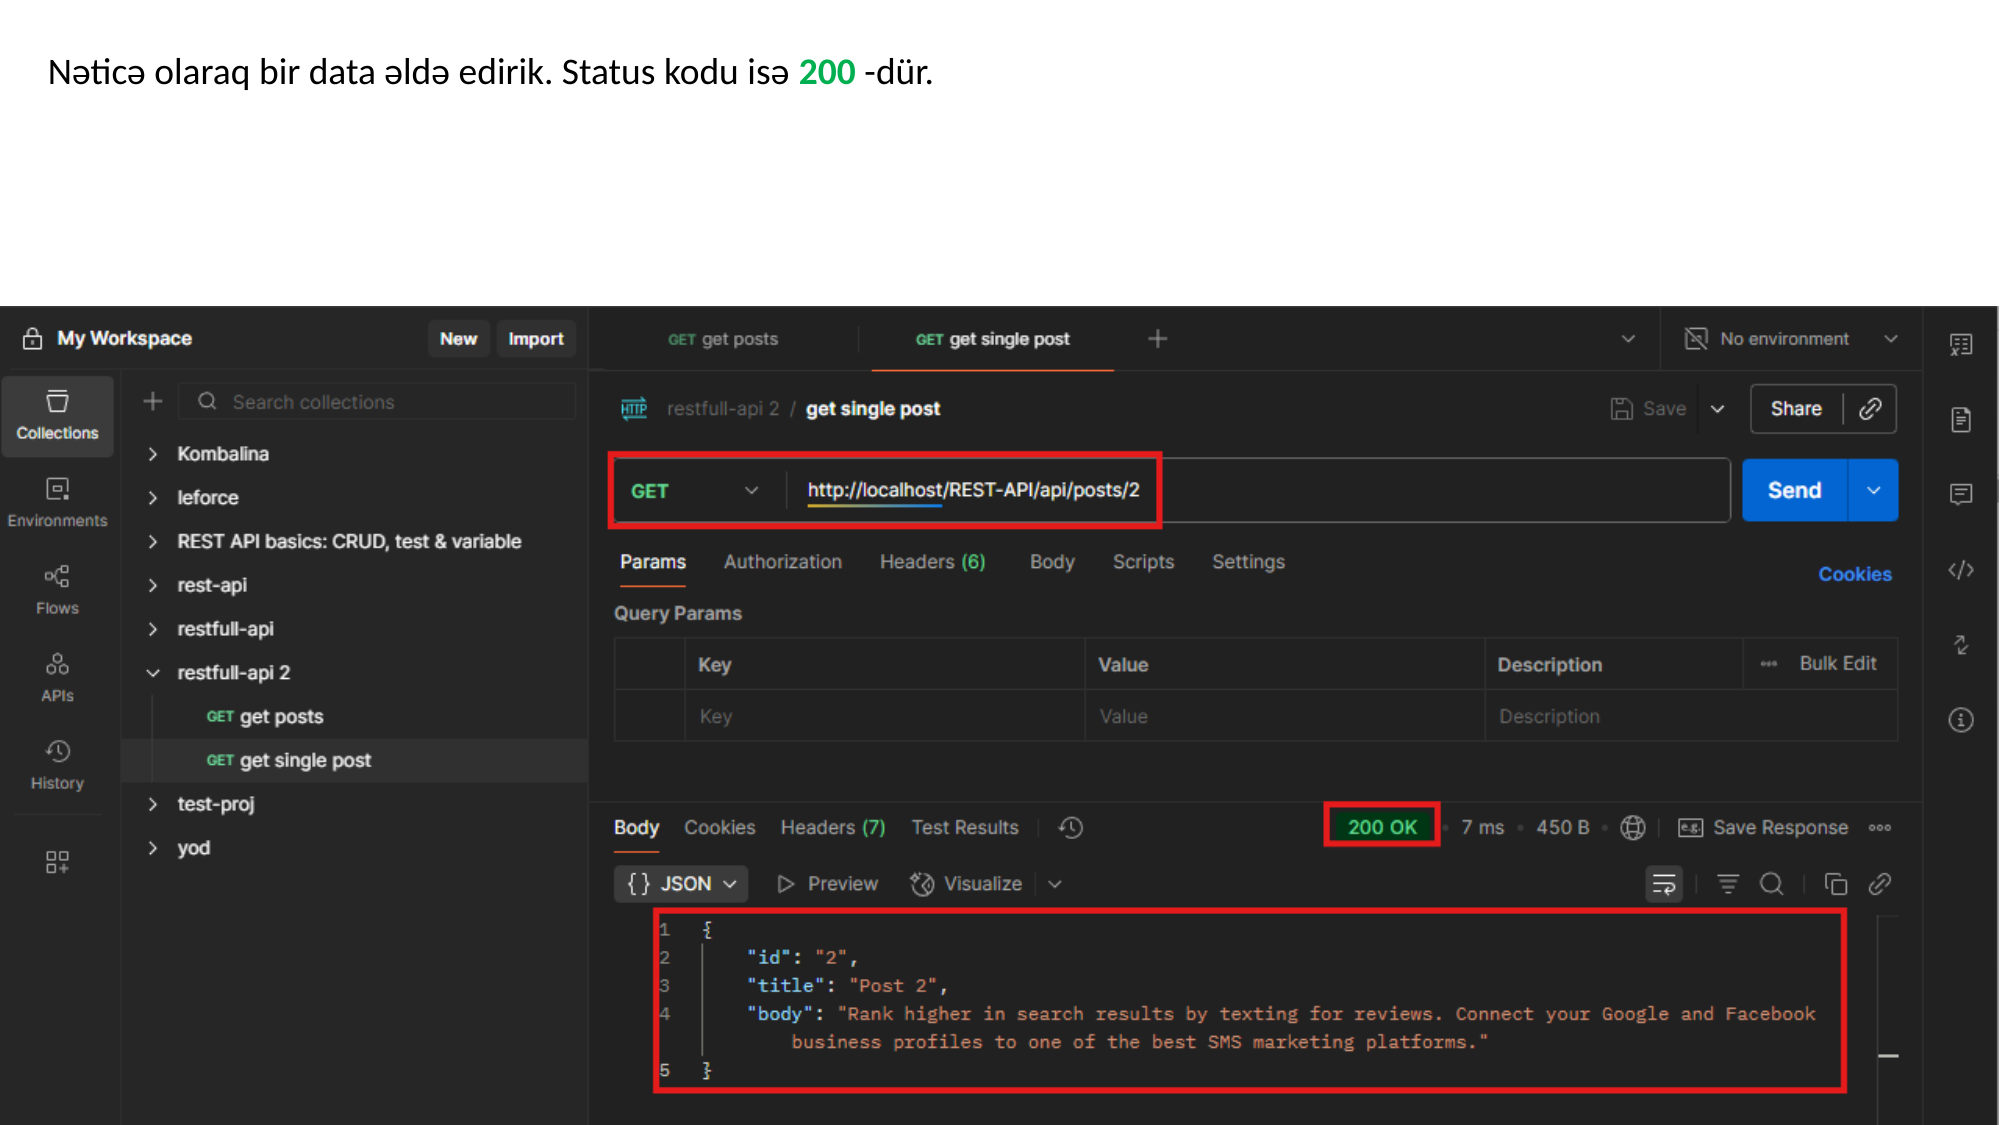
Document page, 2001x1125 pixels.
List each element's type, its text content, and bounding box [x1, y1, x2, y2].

text_box Nəticə olaraq bir data əldə edirik. Status kodu isə 200 -dür. [33, 40, 1973, 100]
picture [0, 306, 1999, 1125]
